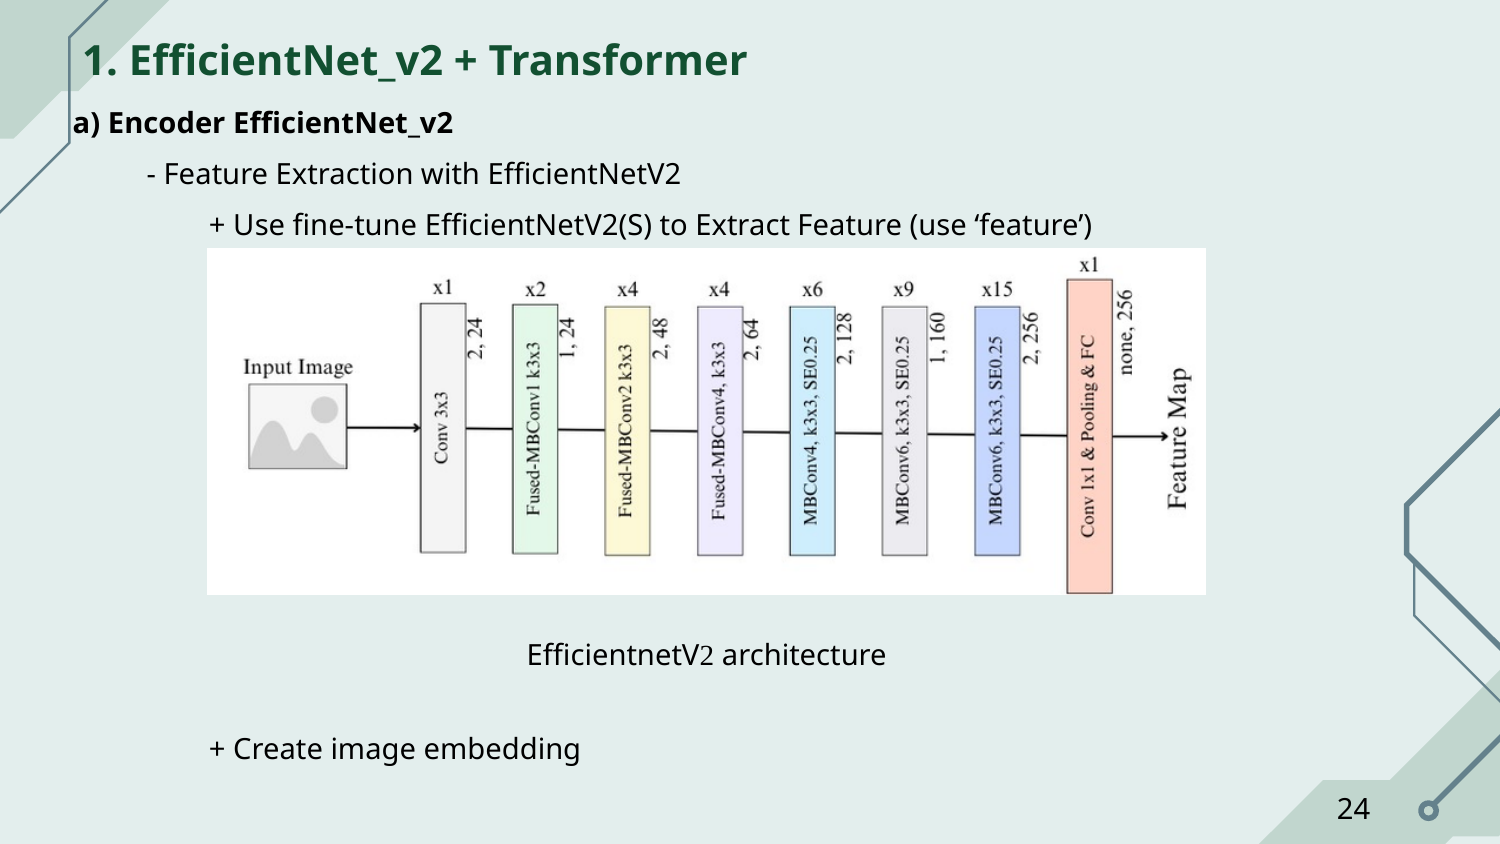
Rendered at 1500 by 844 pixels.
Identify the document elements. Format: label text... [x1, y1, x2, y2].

text_box 24 [1322, 782, 1386, 833]
picture [207, 248, 1207, 596]
text_box - Feature Extraction with EfficientNetV2 [131, 147, 697, 198]
text_box + Use fine-tune EfficientNetV2(S) to Extract Feature (use ‘feature’) + Create image embedding [194, 198, 1108, 773]
title 1. EfficientNet_v2 + Transformer [67, 18, 1331, 117]
text_box a) Encoder EfficientNet_v2 [57, 97, 476, 148]
